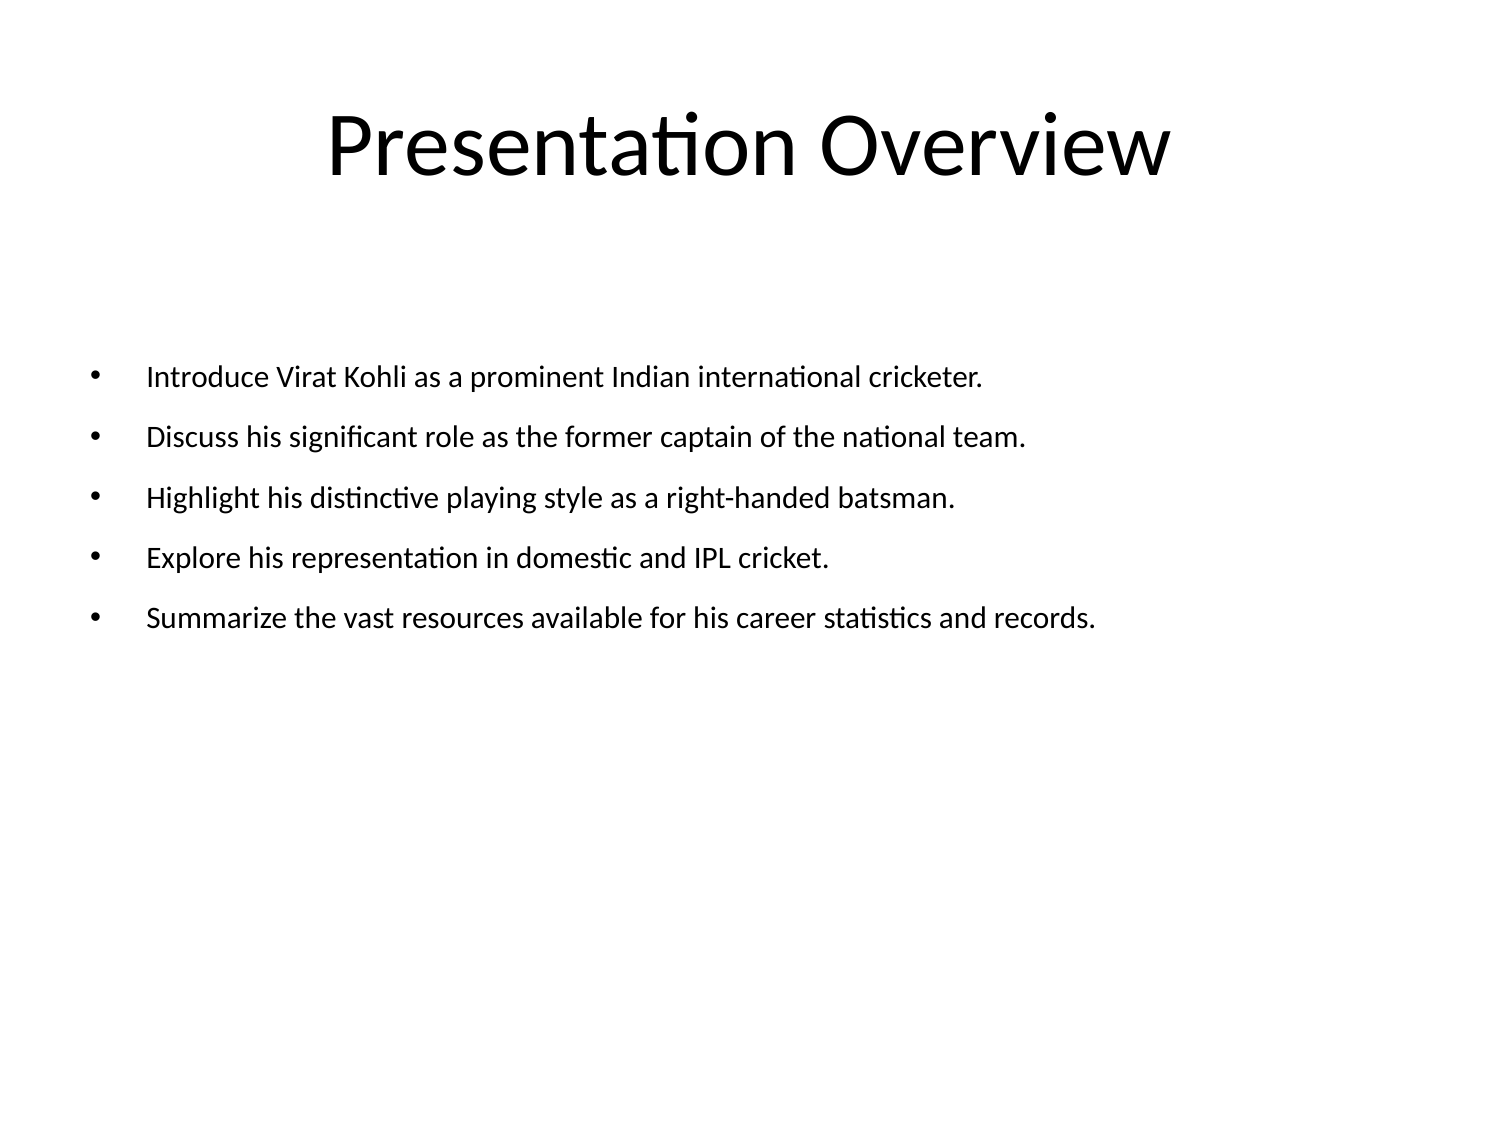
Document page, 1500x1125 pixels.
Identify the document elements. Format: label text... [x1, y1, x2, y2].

title Presentation Overview [75, 45, 1425, 233]
list Introduce Virat Kohli as a prominent Indian international cricketer. Discuss his significant role as the former captain of the national team. Highlight his distinctive playing style as a right-handed batsman. Explore his representation in domestic and IPL cricket. Summarize the vast resources available for his career statistics and records. [75, 262, 1425, 1005]
